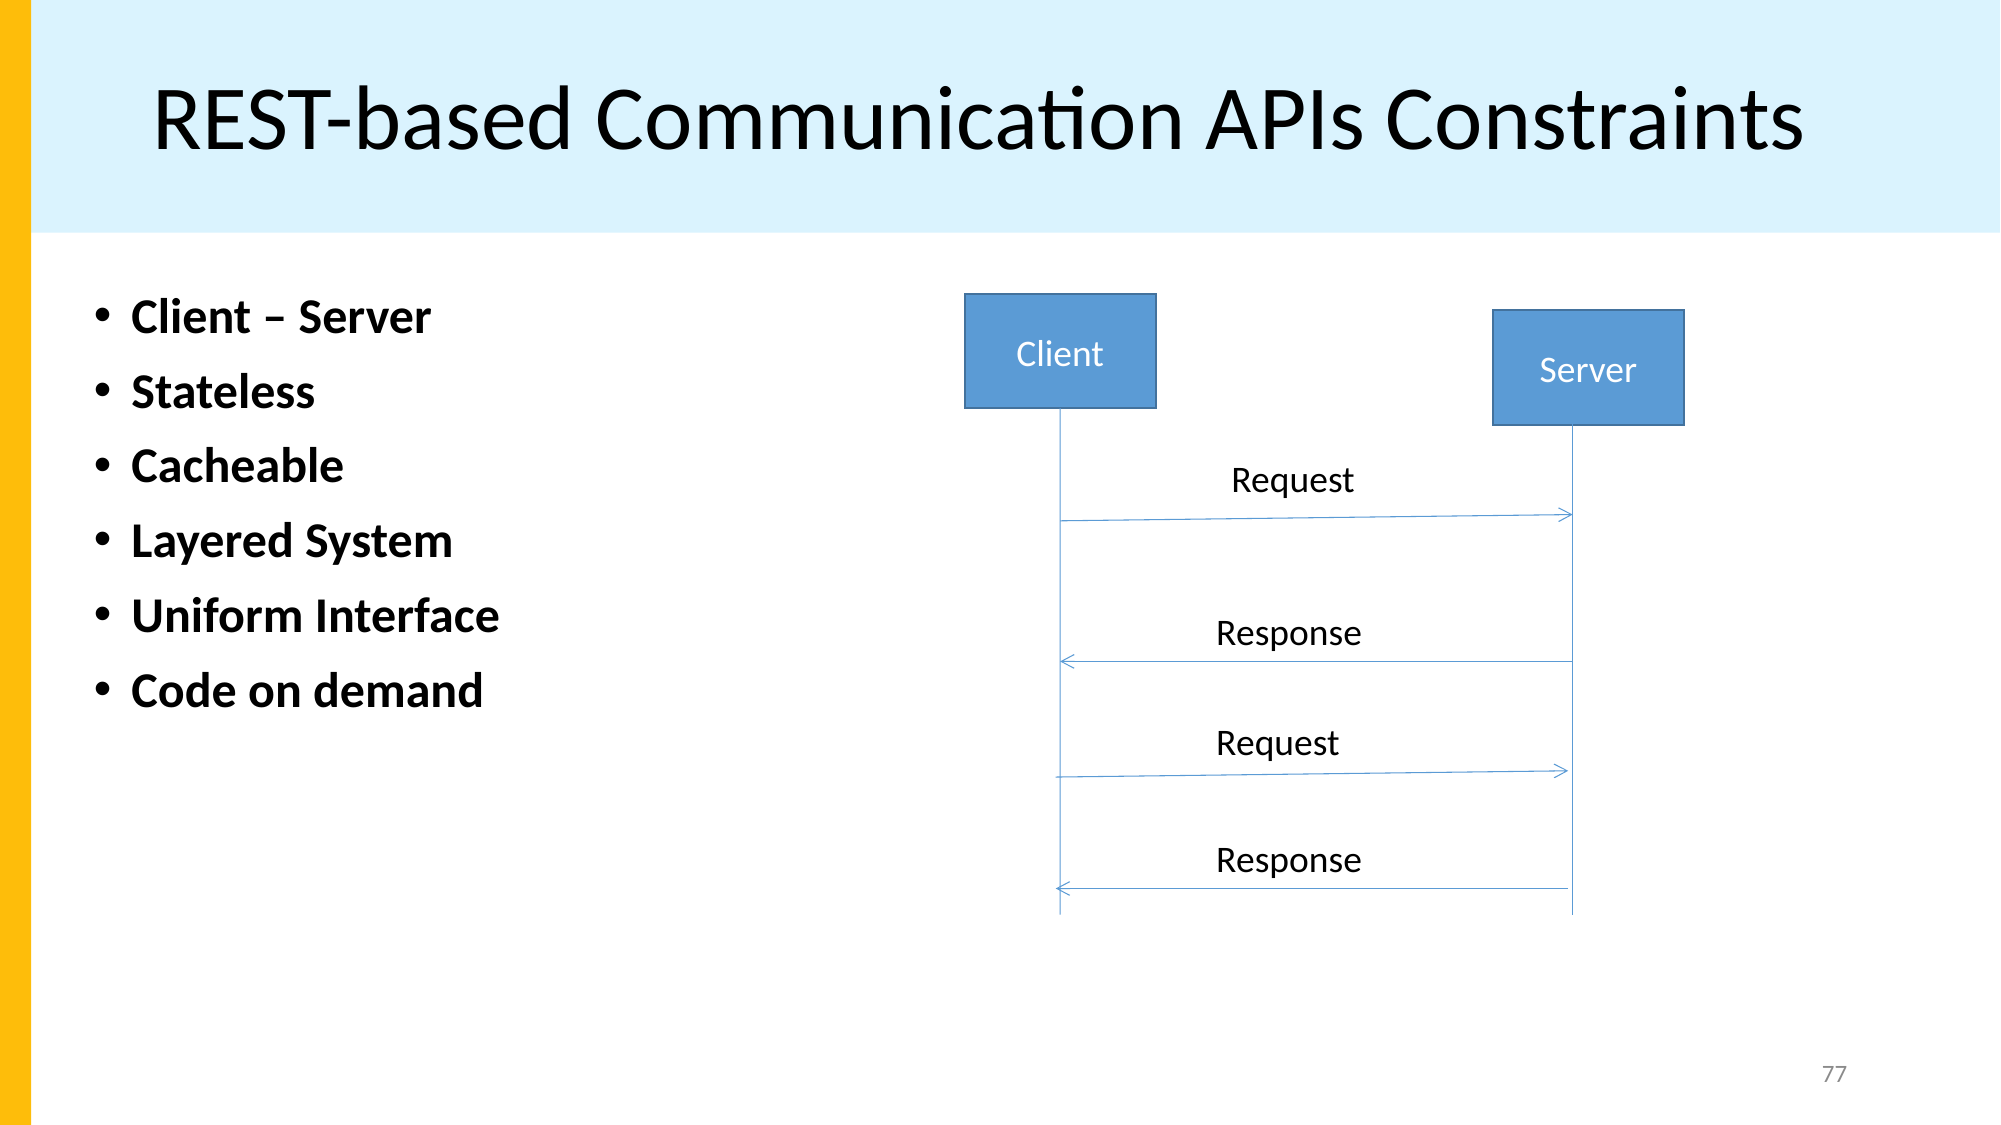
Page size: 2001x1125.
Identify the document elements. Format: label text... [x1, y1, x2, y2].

text_box [32, 0, 2000, 234]
slide_number 77 [1412, 1042, 1863, 1103]
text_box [964, 293, 1685, 915]
text_box [0, 0, 32, 1125]
list Client – Server Stateless Cacheable Layered System Uniform Interface Code on demand [78, 201, 790, 919]
title REST-based Communication APIs Constraints [137, 30, 1863, 209]
